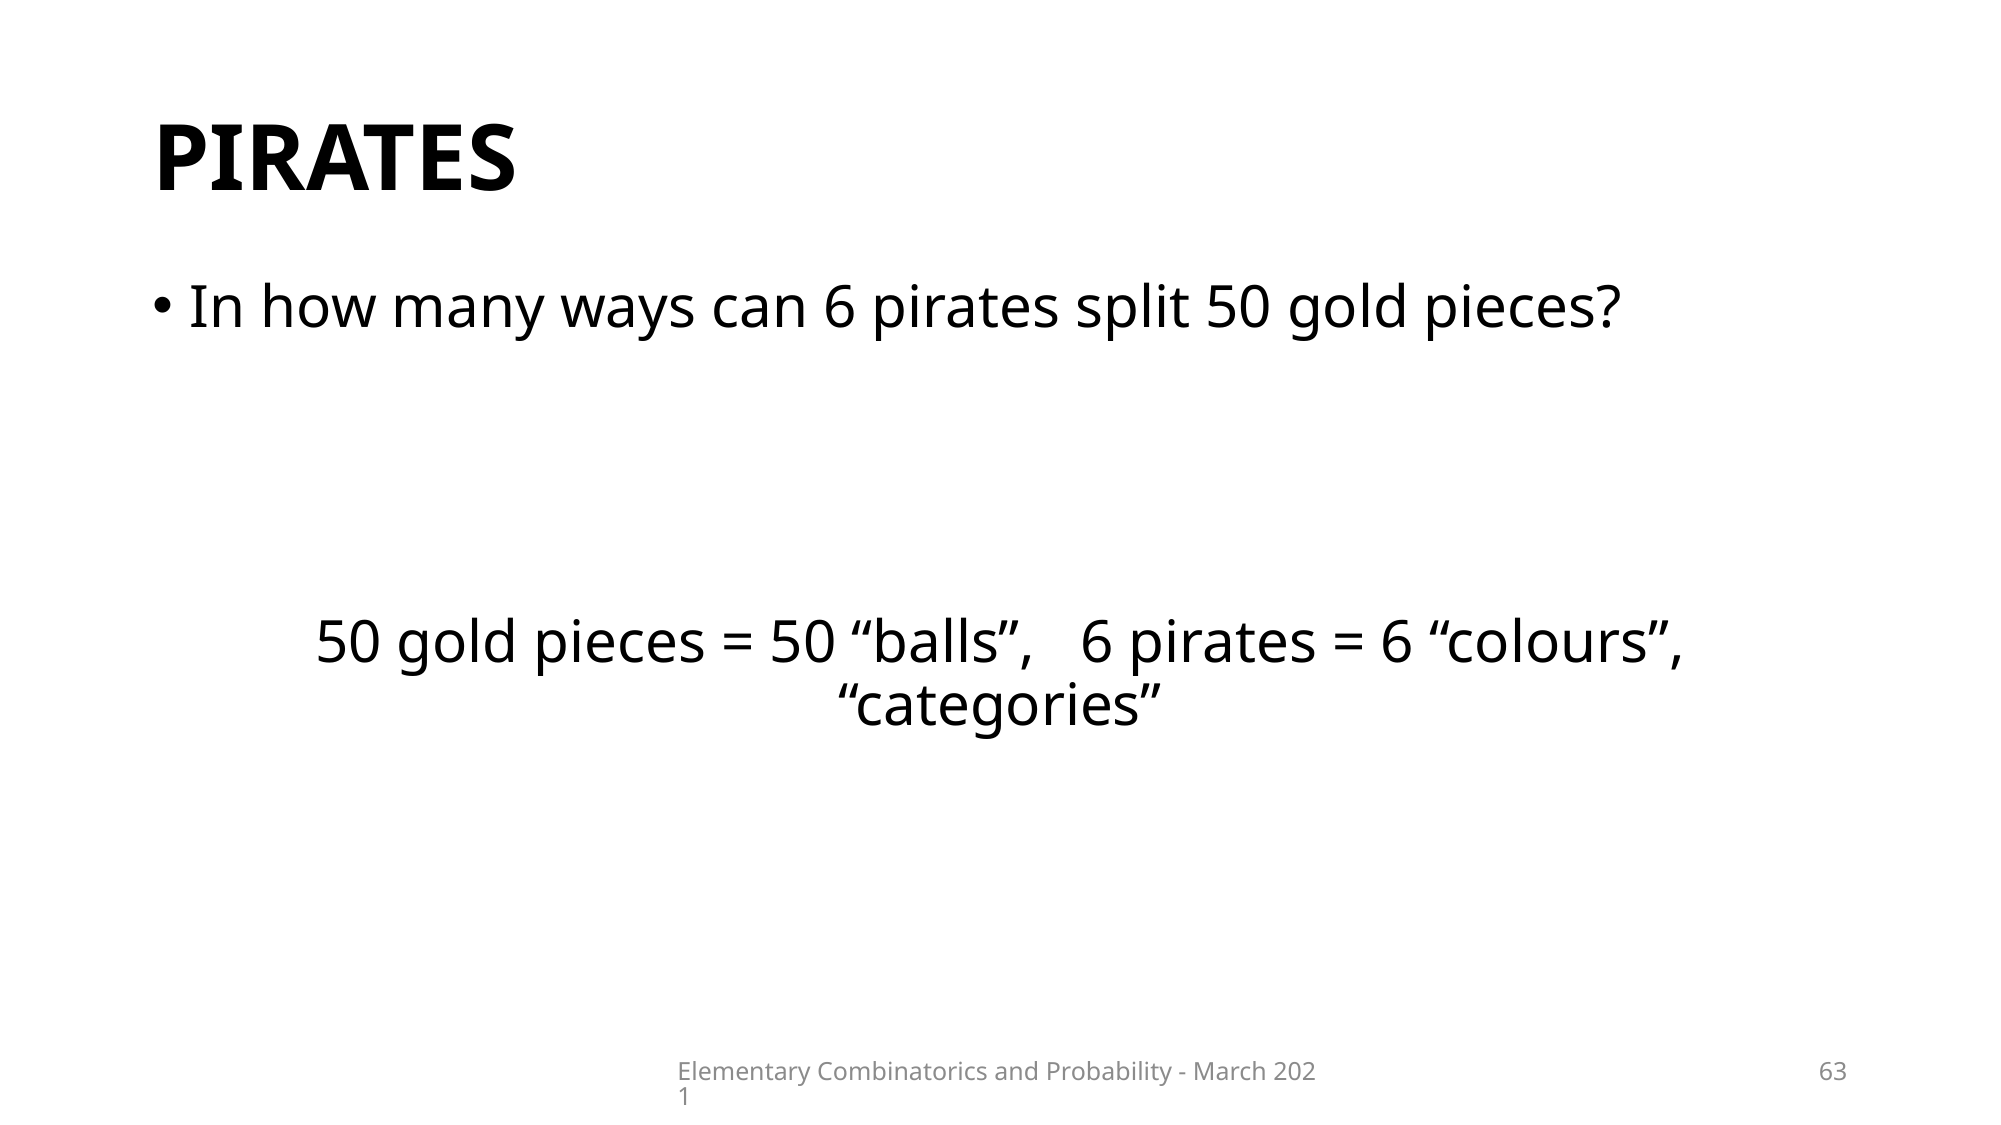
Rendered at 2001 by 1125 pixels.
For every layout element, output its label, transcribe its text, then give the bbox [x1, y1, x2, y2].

title PIRATES [137, 52, 1863, 270]
slide_number 63 [1412, 1042, 1863, 1103]
footer Elementary Combinatorics and Probability - March 2021 [662, 1042, 1338, 1103]
